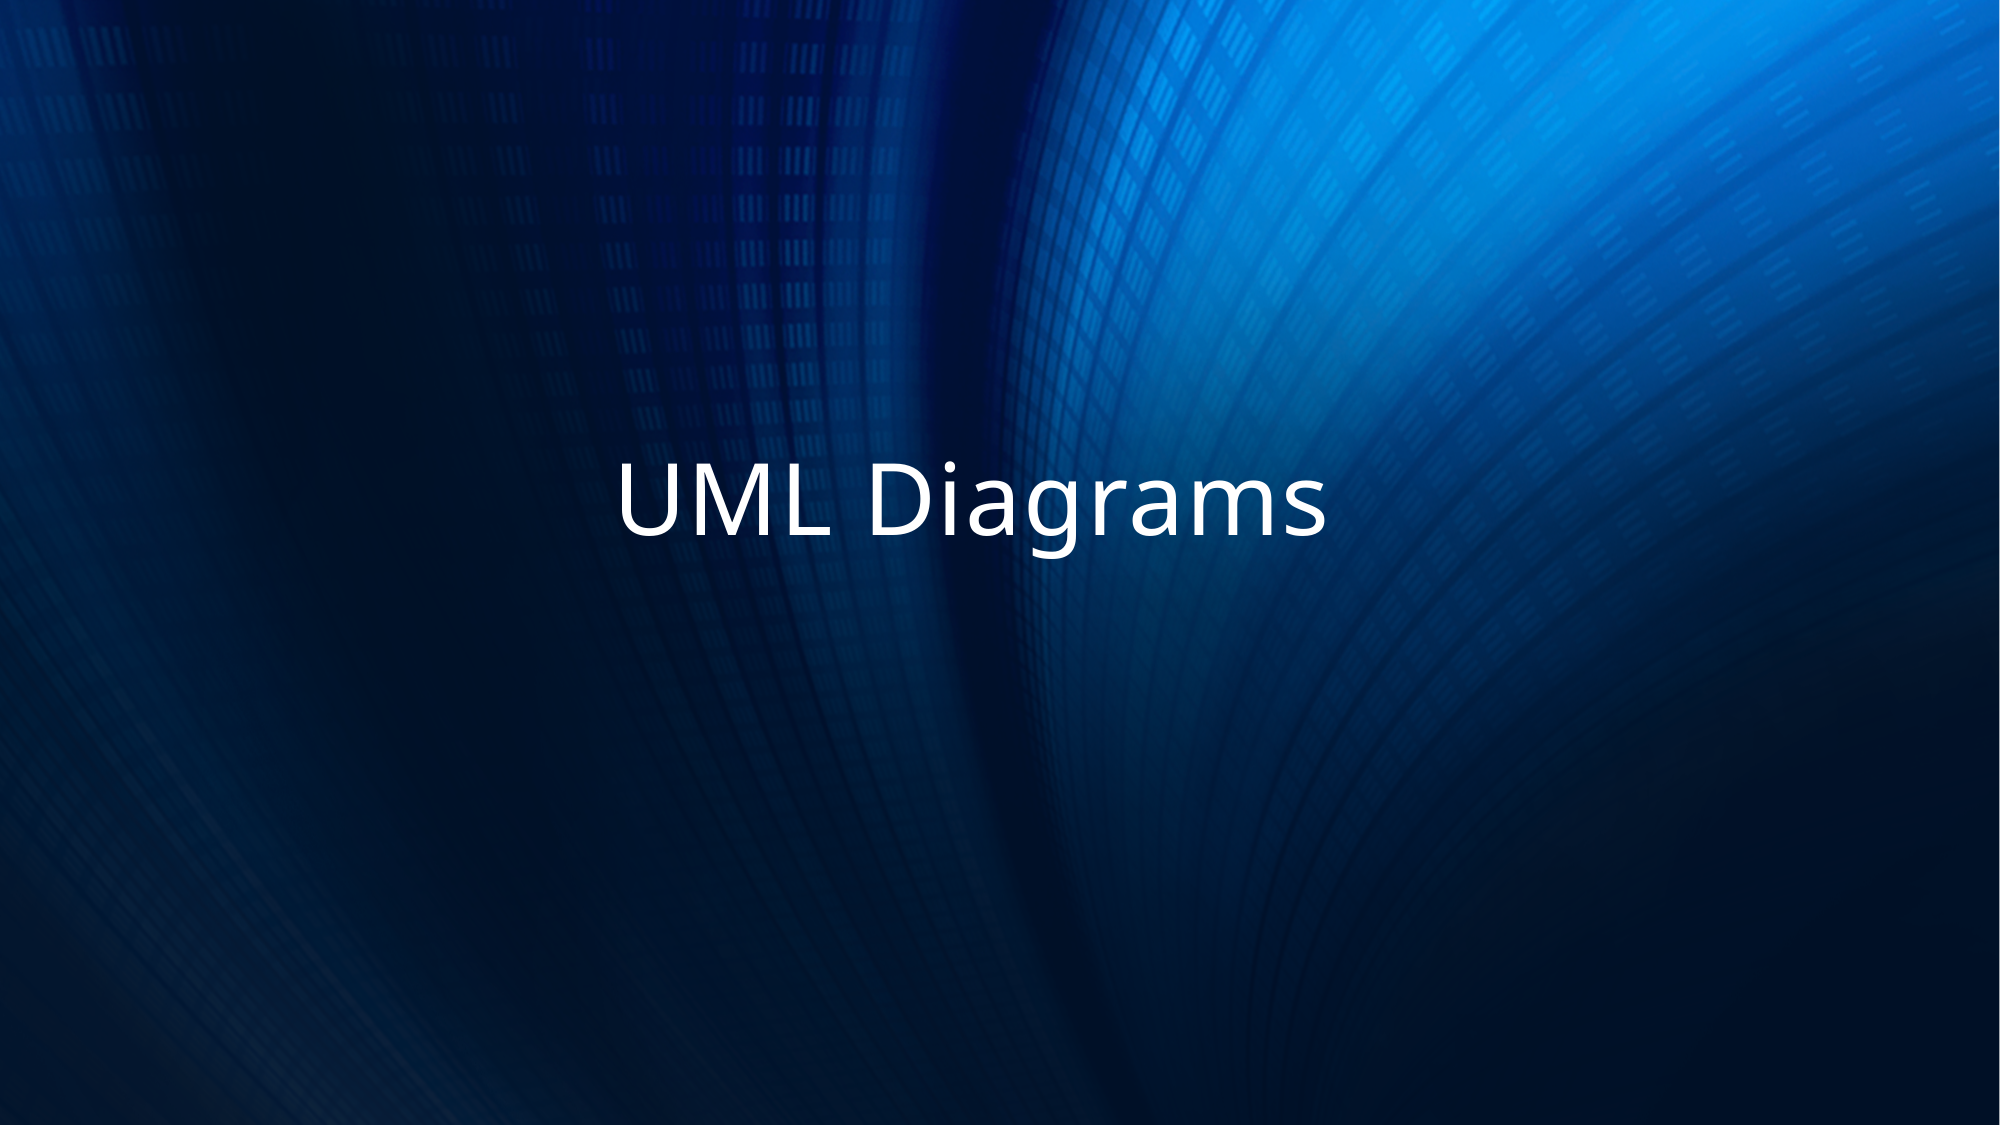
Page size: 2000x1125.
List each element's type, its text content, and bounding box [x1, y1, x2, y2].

picture [0, 0, 2000, 1125]
title UML Diagrams [598, 99, 2000, 563]
